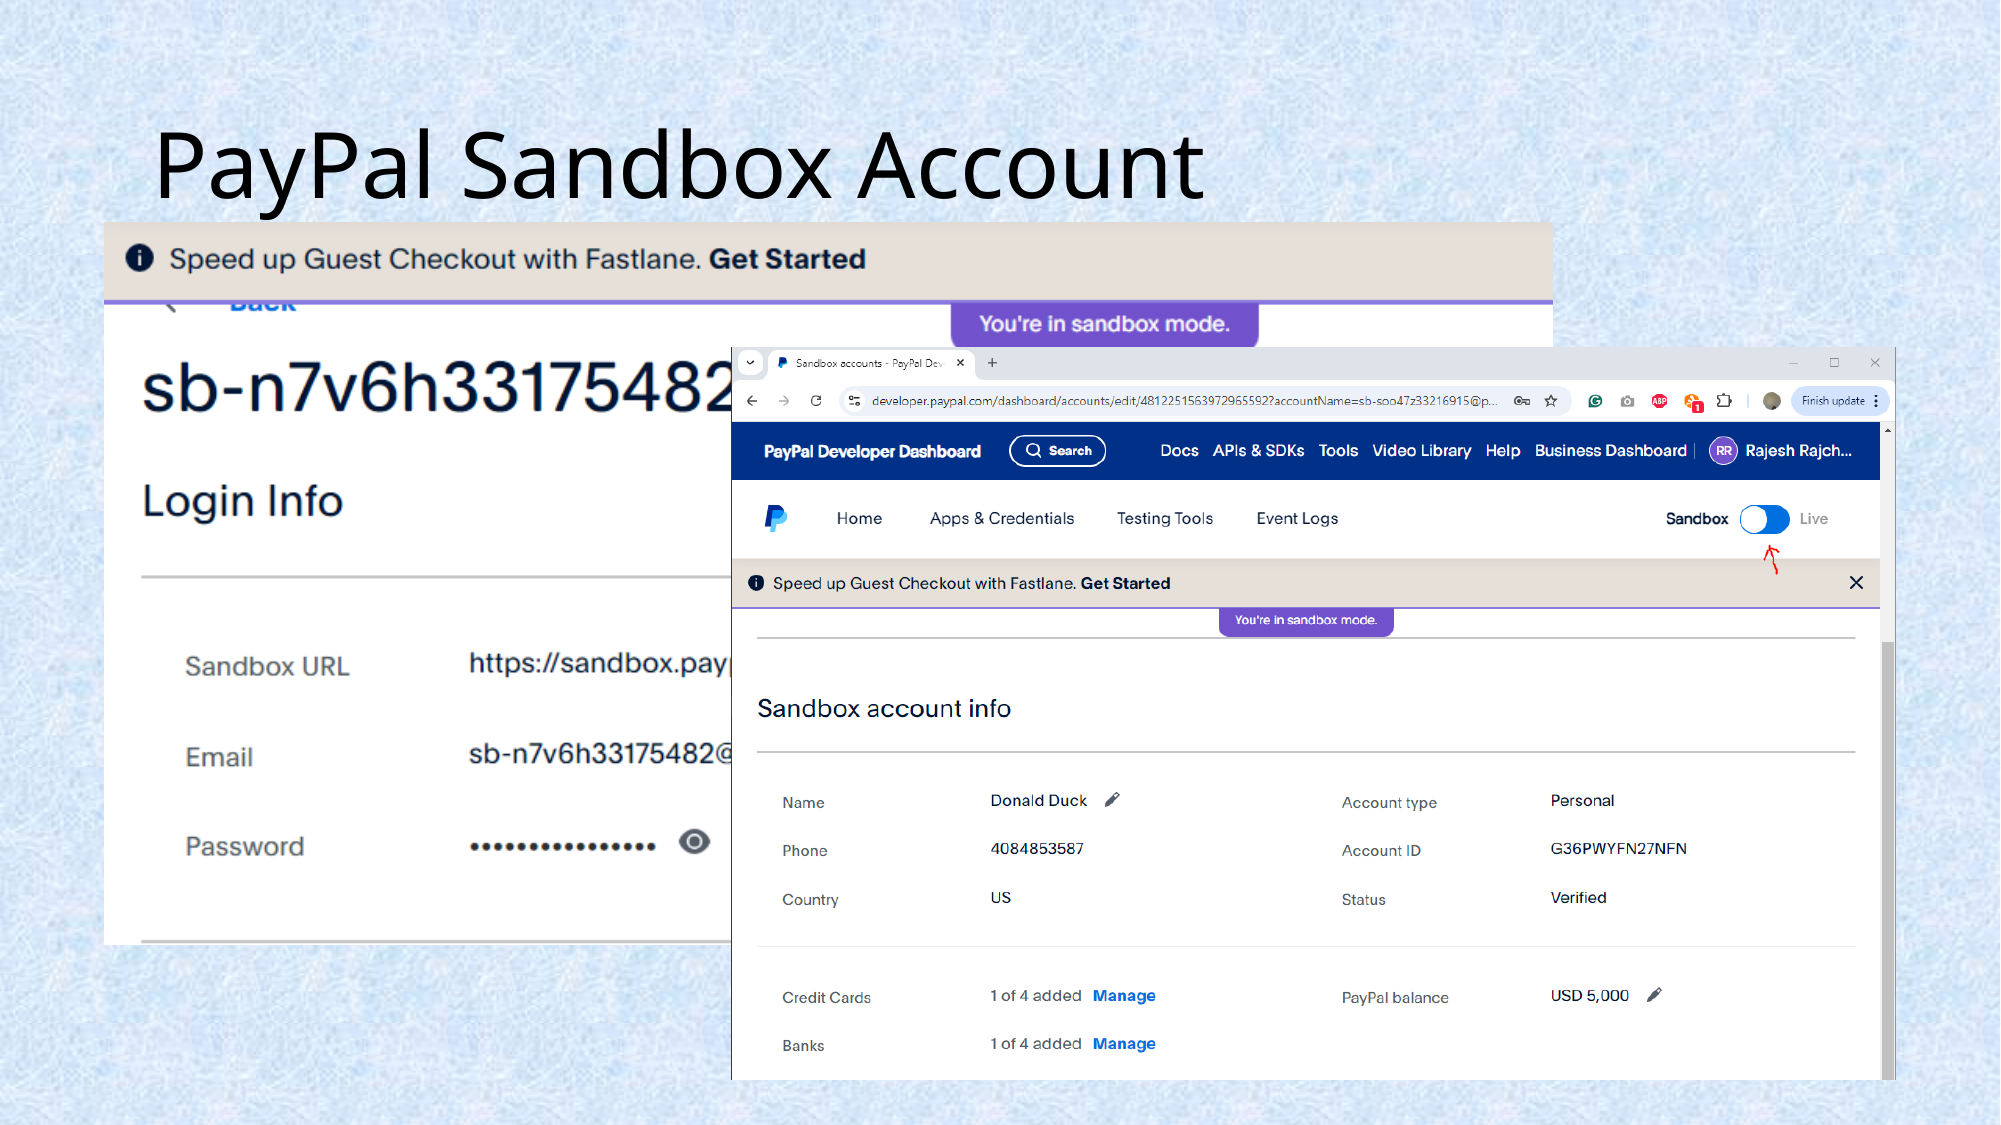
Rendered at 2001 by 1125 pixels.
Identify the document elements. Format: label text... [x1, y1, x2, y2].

picture [0, 0, 2001, 1125]
title PayPal Sandbox Account [137, 59, 1863, 278]
